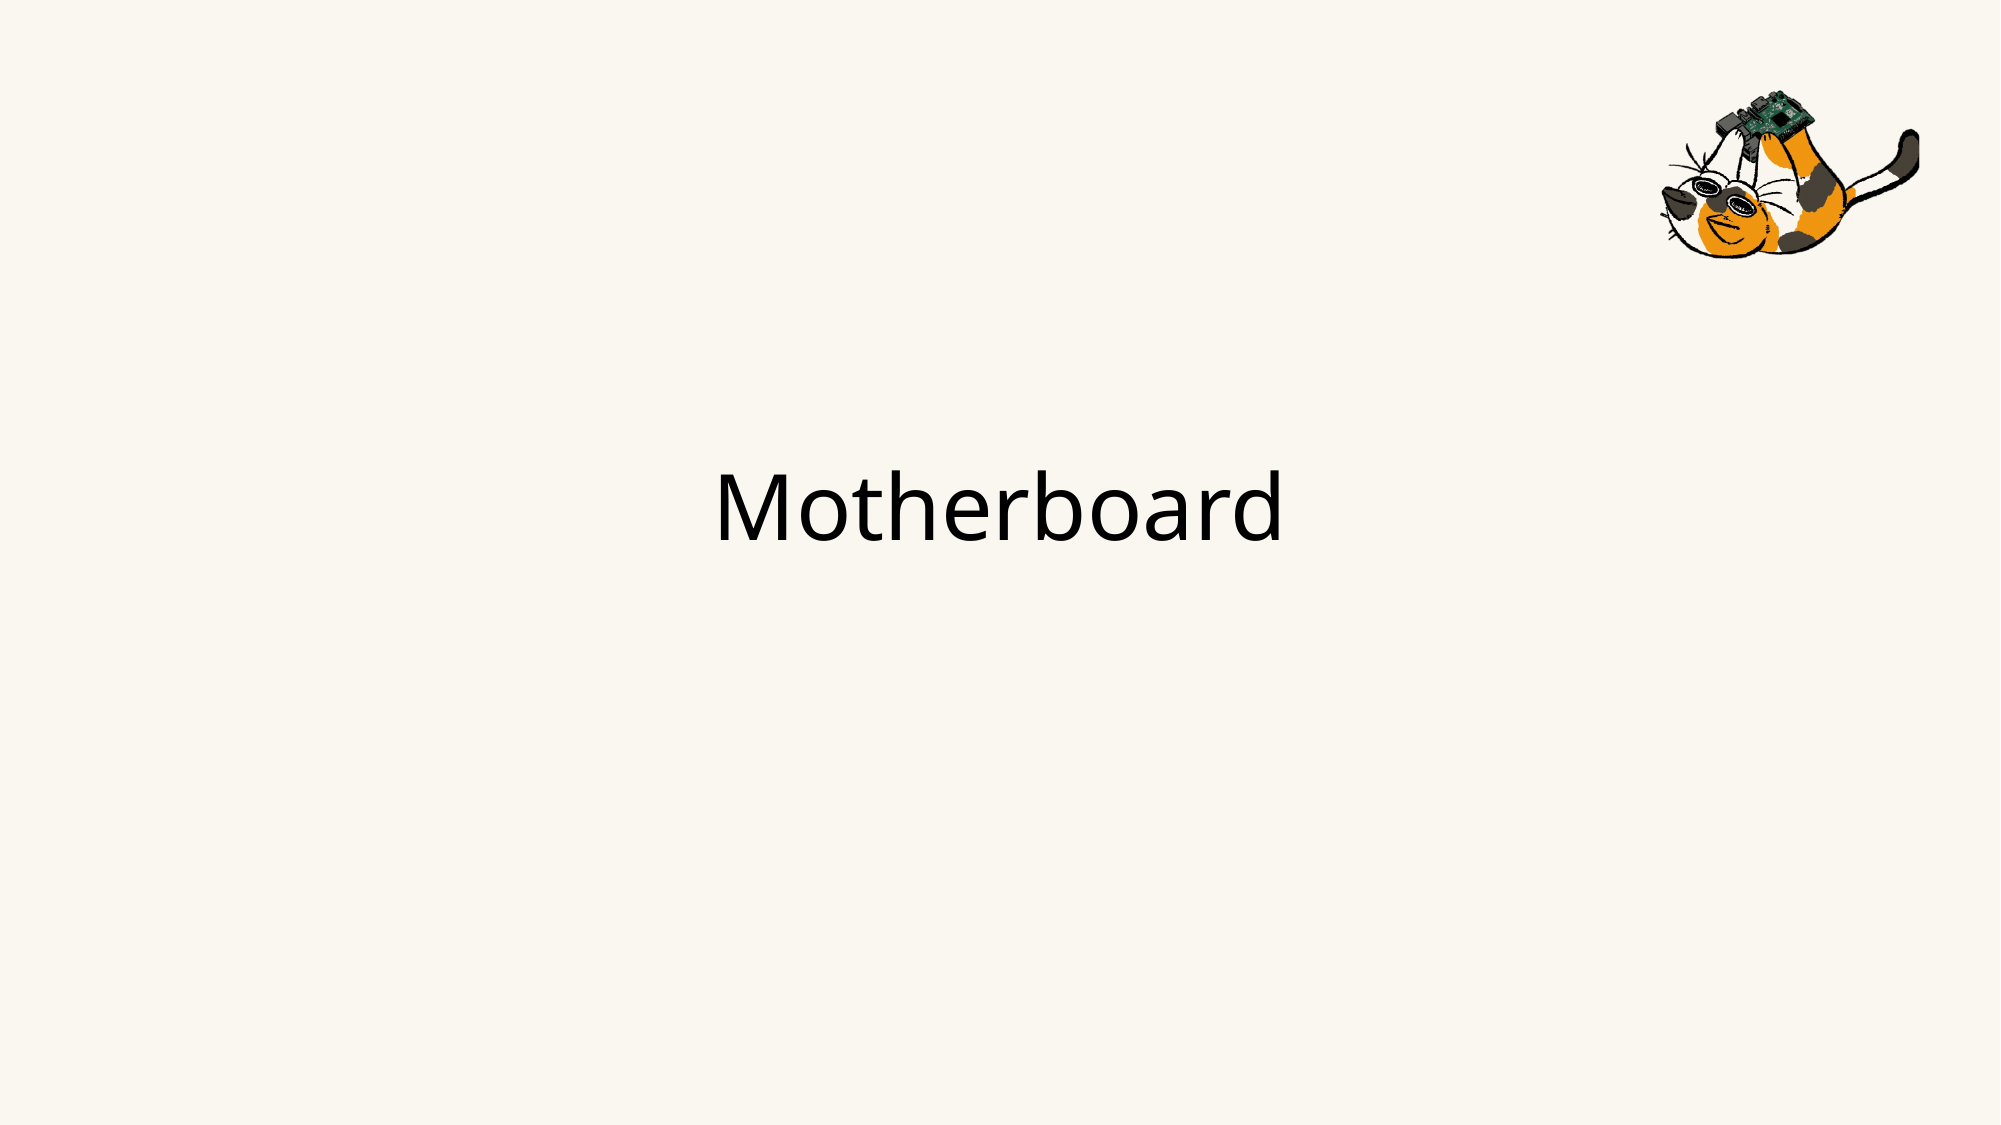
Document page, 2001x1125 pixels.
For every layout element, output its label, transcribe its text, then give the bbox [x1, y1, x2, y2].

picture [1648, 59, 1920, 278]
title Motherboard [260, 402, 1740, 620]
